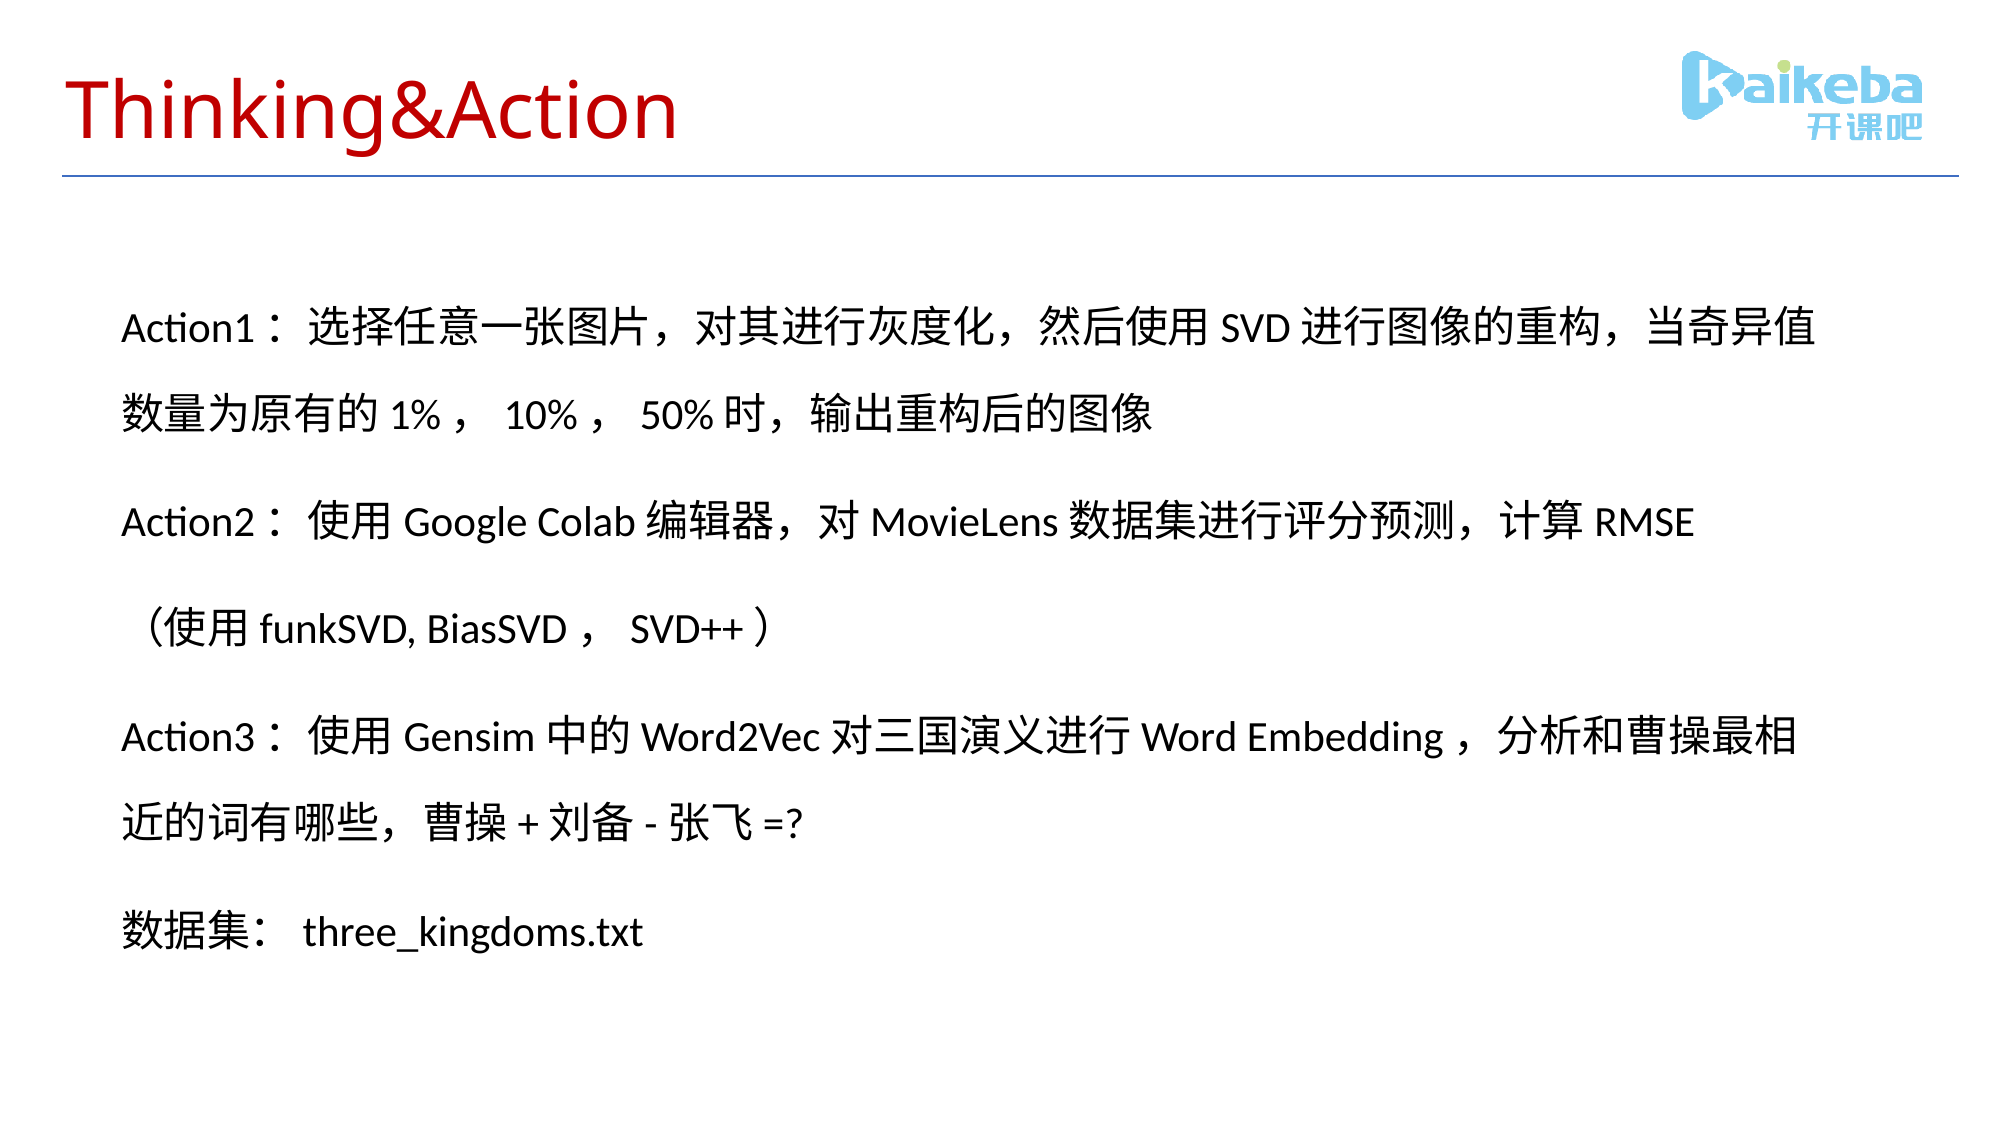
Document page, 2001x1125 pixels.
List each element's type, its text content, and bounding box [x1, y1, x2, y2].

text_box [1653, 21, 1950, 167]
title Thinking&Action [57, 59, 1728, 167]
list Action1：选择任意一张图片，对其进行灰度化，然后使用SVD进行图像的重构，当奇异值数量为原有的1%，10%，50%时，输出重构后的图像 Action2：使用Google Colab编辑器，对MovieLens数据集进行评分预测，计算RMSE （使用funkSVD, BiasSVD，SVD++） Action3：使用Gensim中的Word2Vec对三国演义进行Word Embedding，分析和曹操最相近的词有哪些，曹操+刘备-张飞=? 数据集：three_kingdoms.txt [113, 254, 1840, 970]
